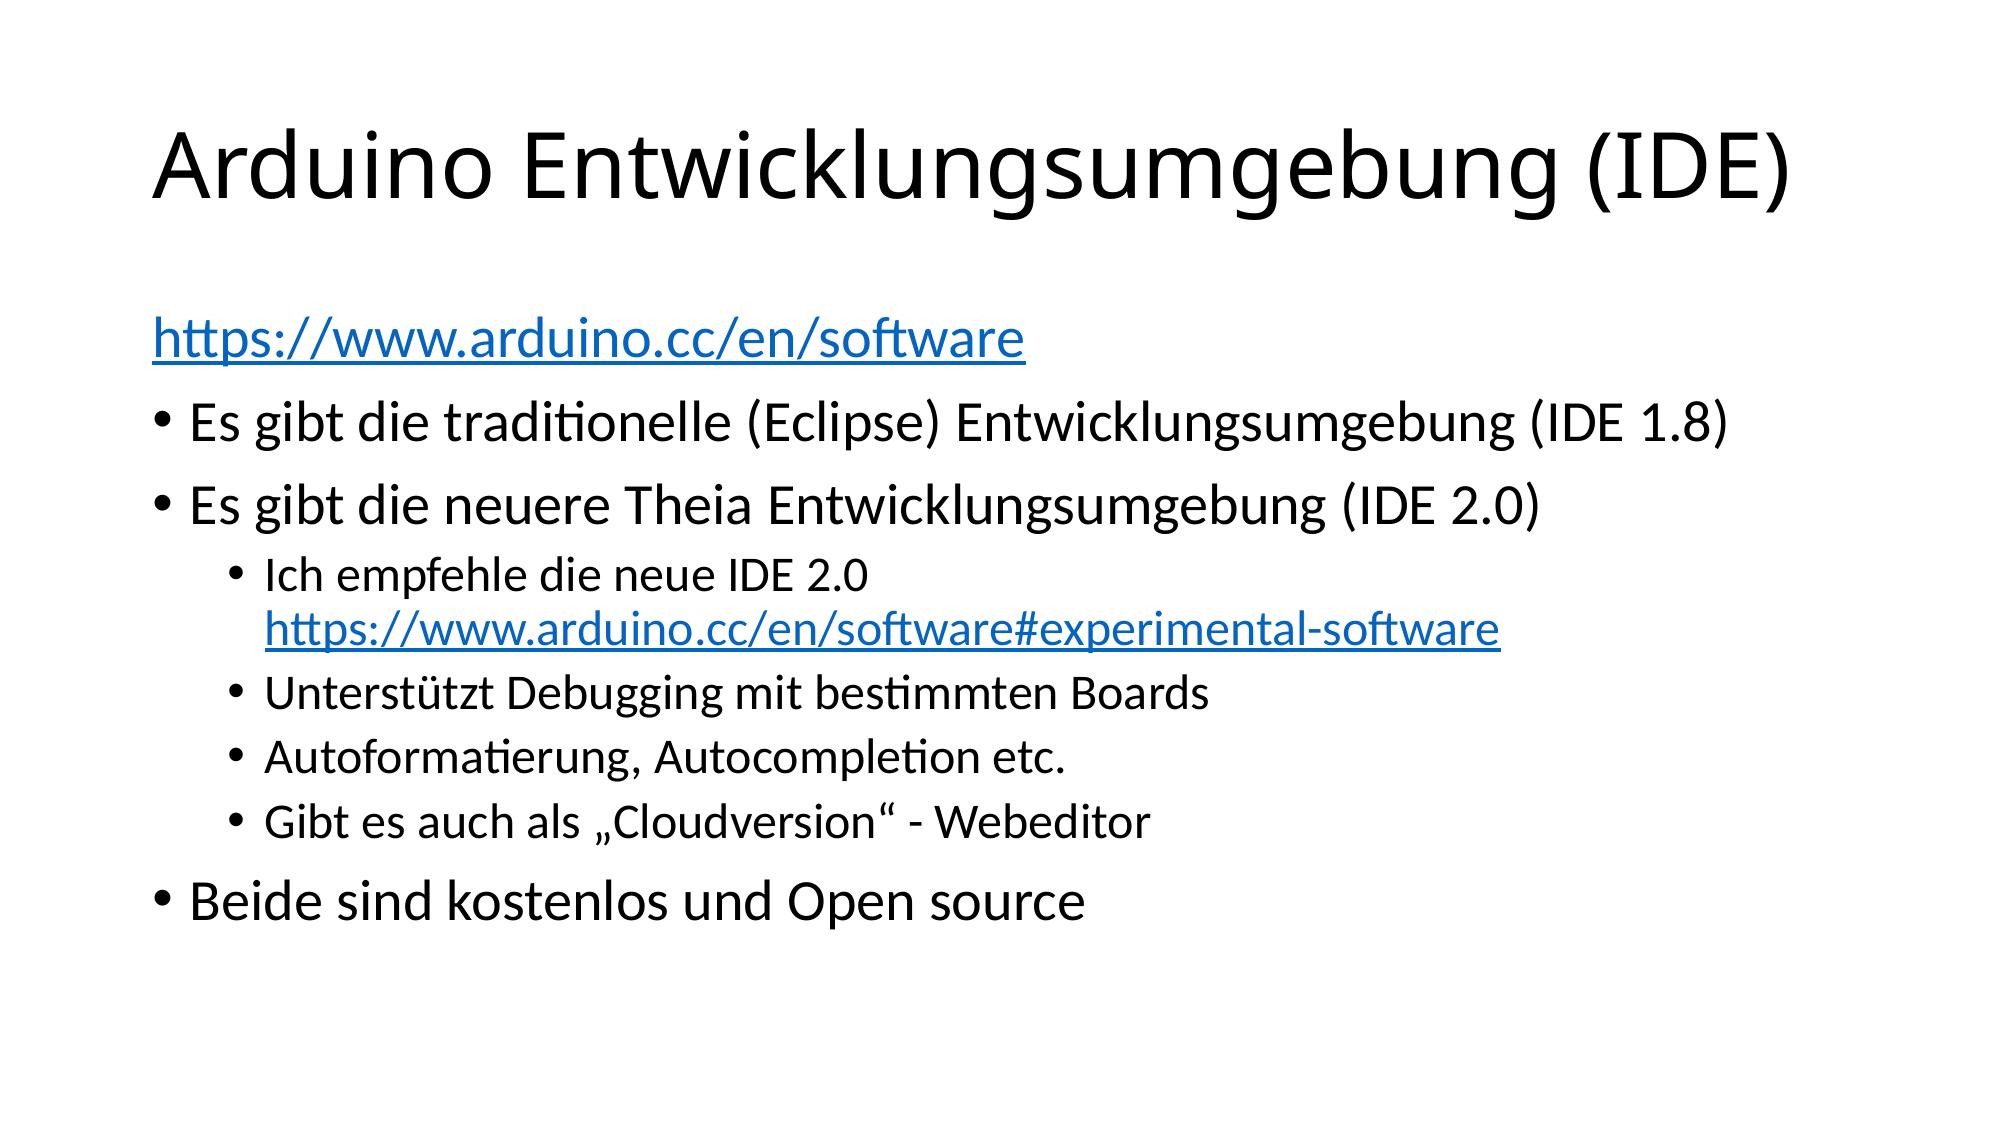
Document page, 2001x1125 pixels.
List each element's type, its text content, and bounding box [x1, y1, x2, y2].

title Arduino Entwicklungsumgebung (IDE) [137, 59, 1863, 278]
list https://www.arduino.cc/en/software Es gibt die traditionelle (Eclipse) Entwicklungsumgebung (IDE 1.8) Es gibt die neuere Theia Entwicklungsumgebung (IDE 2.0) Ich empfehle die neue IDE 2.0 https://www.arduino.cc/en/software#experimental-software Unterstützt Debugging mit bestimmten Boards Autoformatierung, Autocompletion etc. Gibt es auch als „Cloudversion“ - Webeditor Beide sind kostenlos und Open source [137, 299, 1863, 1014]
